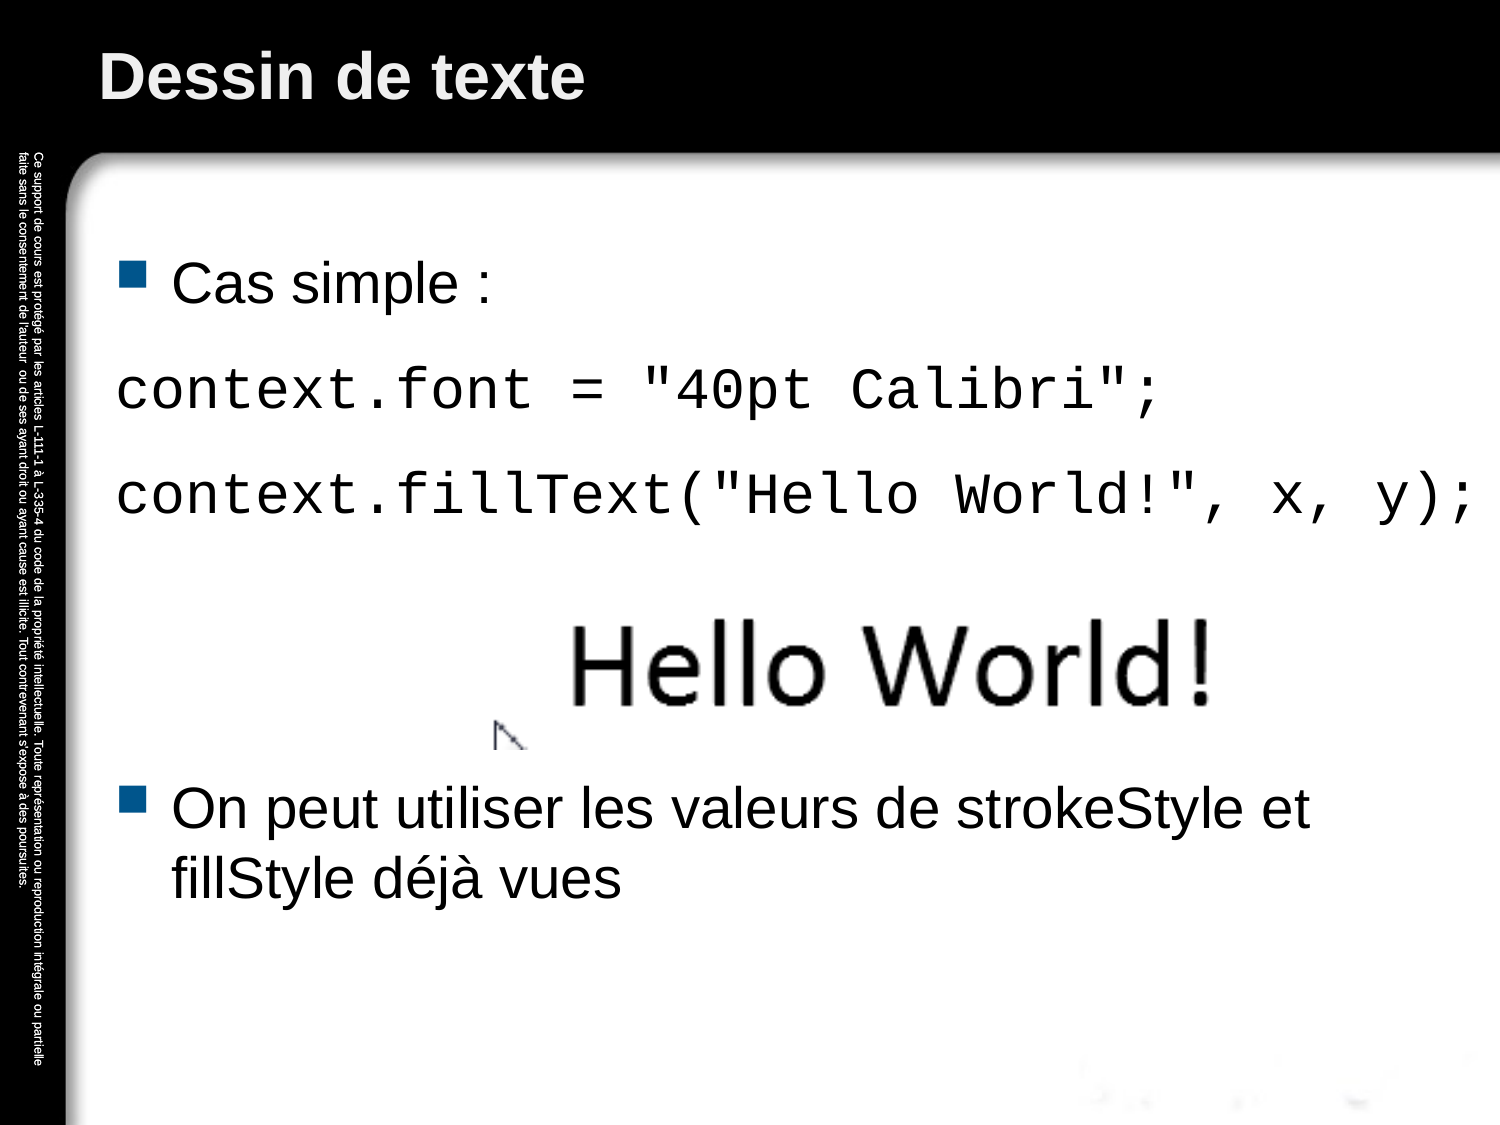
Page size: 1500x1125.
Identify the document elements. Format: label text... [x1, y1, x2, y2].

list Cas simple : context.font = "40pt Calibri"; context.fillText("Hello World!", x, y); On peut utiliser les valeurs de strokeStyle et fillStyle déjà vues [100, 237, 1500, 1013]
title Dessin de texte [83, 28, 1472, 117]
picture [0, 0, 1500, 1125]
picture [489, 574, 1280, 750]
